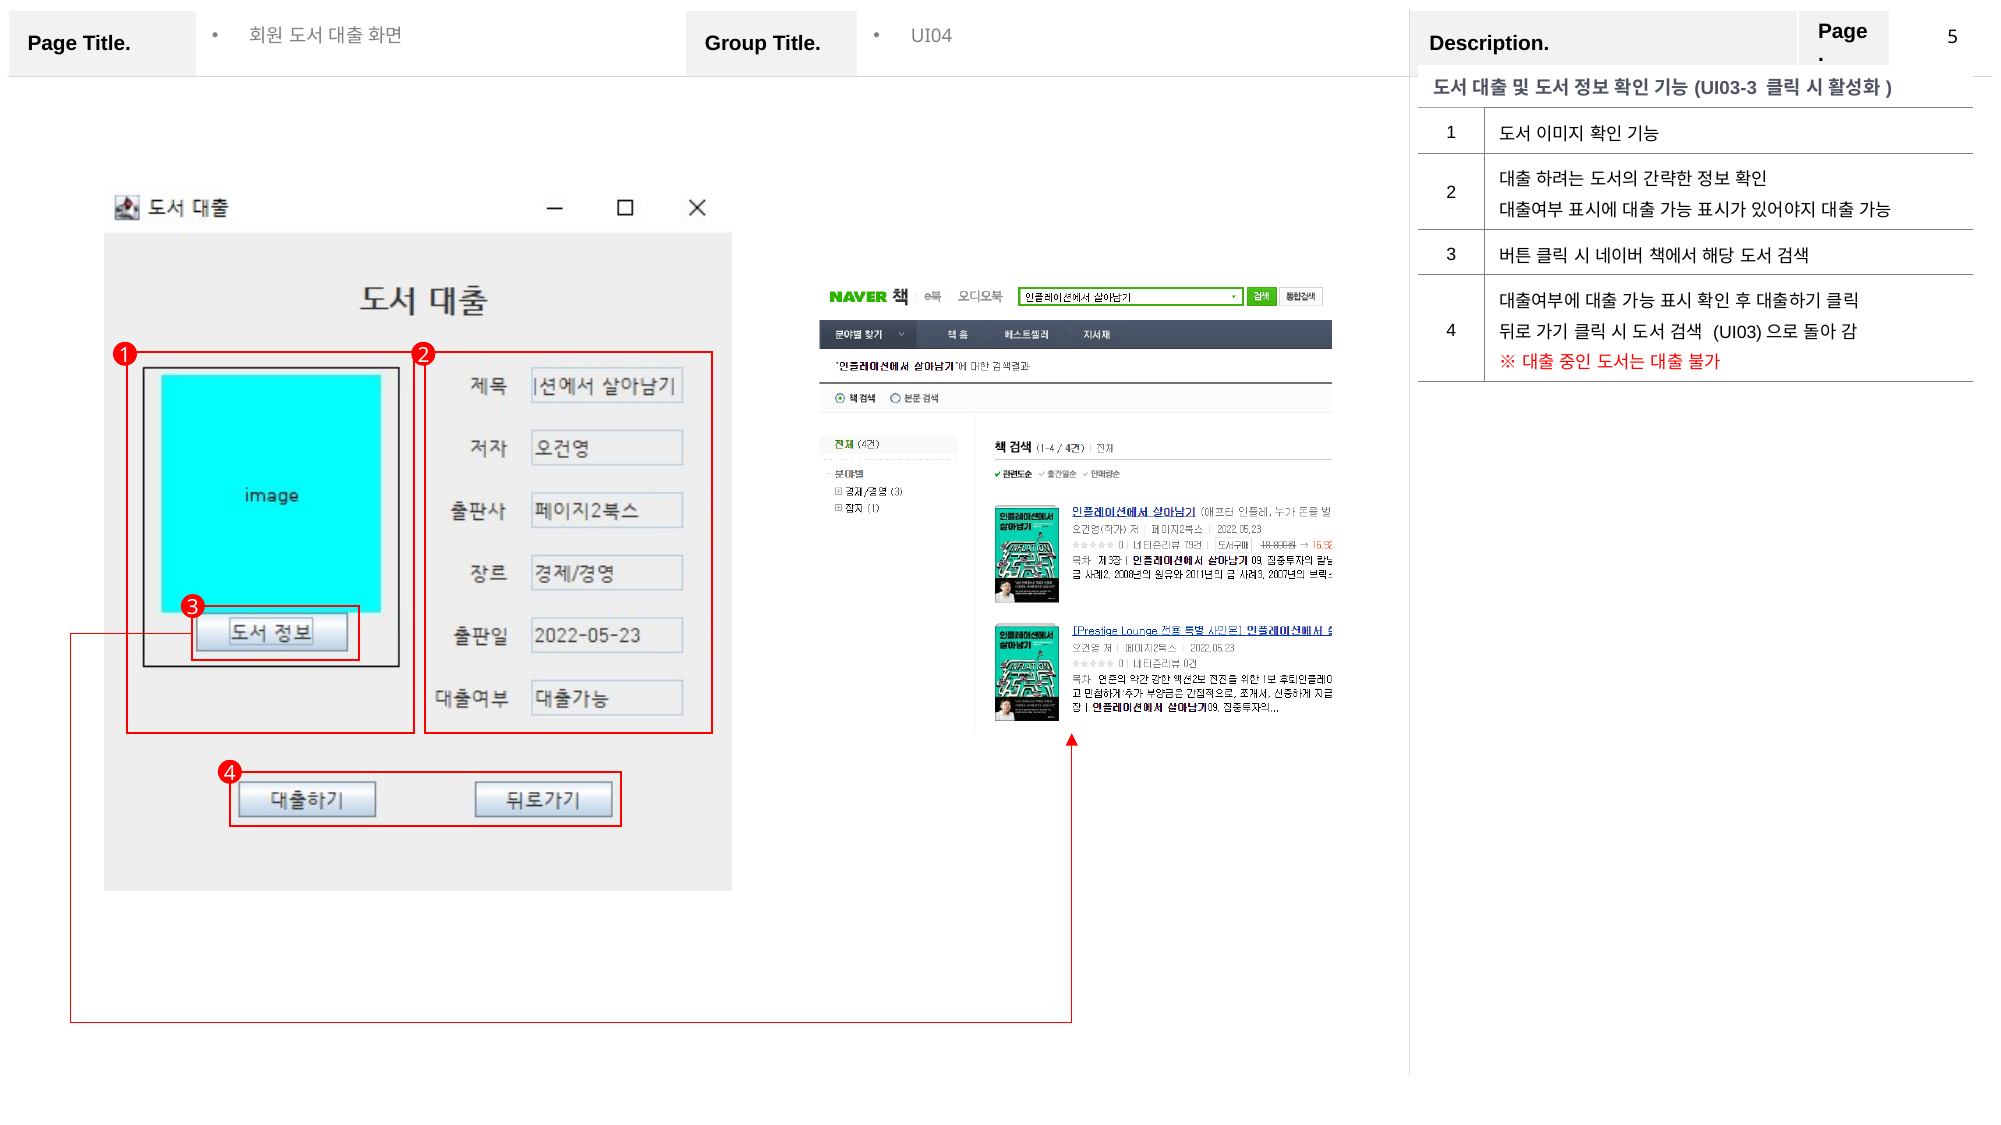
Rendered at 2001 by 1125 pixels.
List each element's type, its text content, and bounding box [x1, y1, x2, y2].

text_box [70, 633, 193, 733]
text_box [70, 733, 1072, 1023]
table_cell 1 [1418, 108, 1484, 153]
table_header 도서 대출 및 도서 정보 확인 기능(UI03-3 클릭 시 활성화) [1418, 65, 1973, 107]
table_cell 2 [1418, 154, 1484, 229]
table_cell 버튼 클릭 시 네이버 책에서 해당 도서 검색 [1485, 230, 1973, 274]
list UI04 [858, 18, 1405, 55]
picture [104, 186, 732, 733]
list 회원 도서 대출 화면 [196, 18, 684, 55]
table_cell 대출 하려는 도서의 간략한 정보 확인 대출여부 표시에 대출 가능 표시가 있어야지 대출 가능 [1485, 154, 1973, 229]
table_cell 3 [1418, 230, 1484, 274]
table_cell 4 [1418, 275, 1484, 381]
text_box 5 [1932, 17, 1973, 55]
table_cell 도서 이미지 확인 기능 [1485, 108, 1973, 153]
table_cell 대출여부에 대출 가능 표시 확인 후 대출하기 클릭 뒤로 가기 클릭 시 도서 검색 (UI03)으로 돌아 감 ※대출 중인 도서는 대출 불가 [1485, 275, 1973, 381]
picture [812, 281, 1332, 734]
